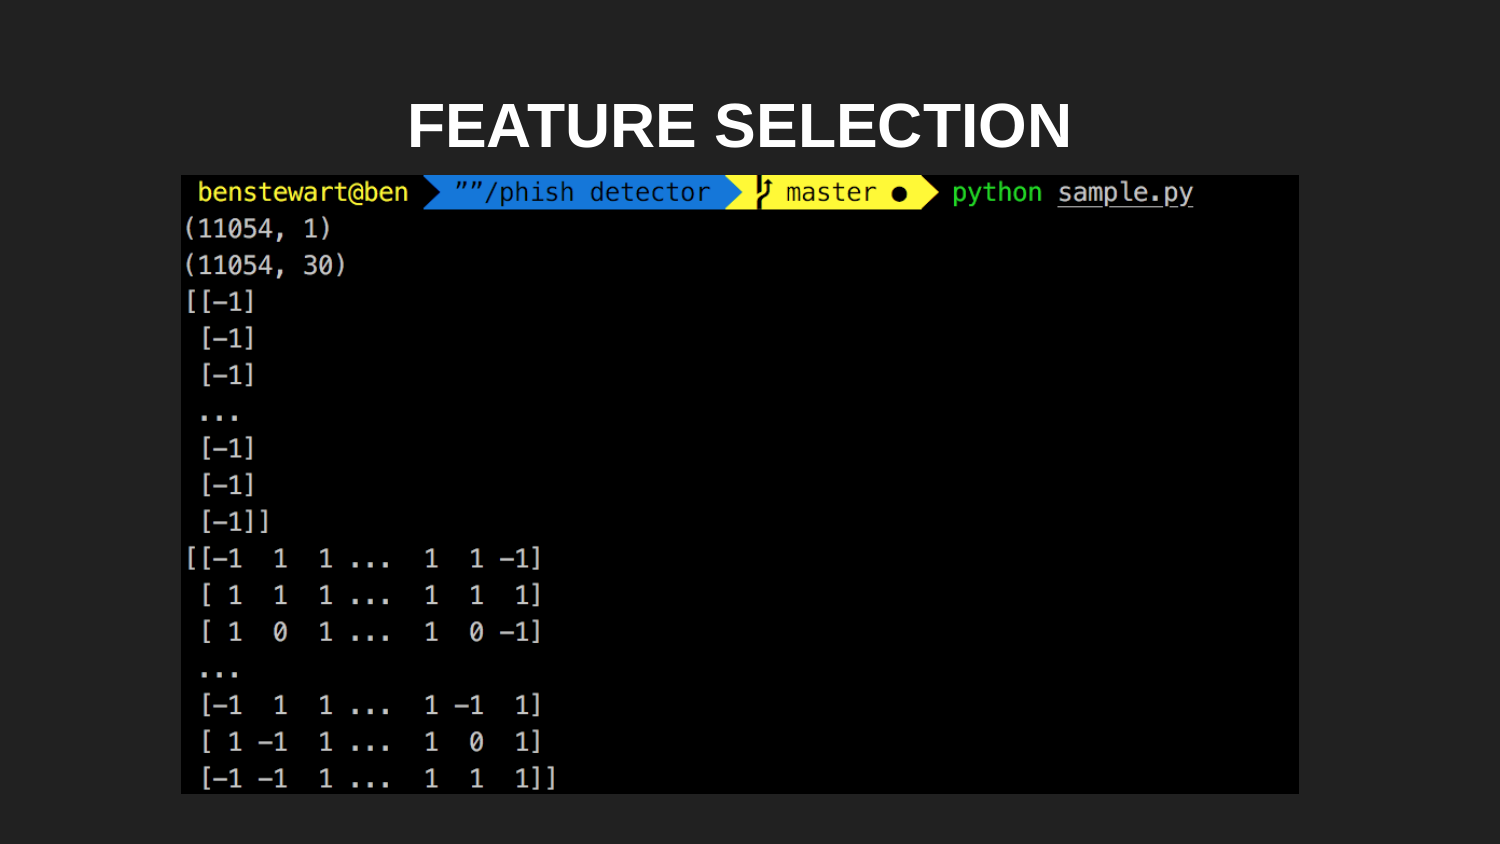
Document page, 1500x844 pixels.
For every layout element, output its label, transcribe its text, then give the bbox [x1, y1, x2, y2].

picture [181, 175, 1300, 794]
title FEATURE SELECTION [339, 34, 1141, 173]
